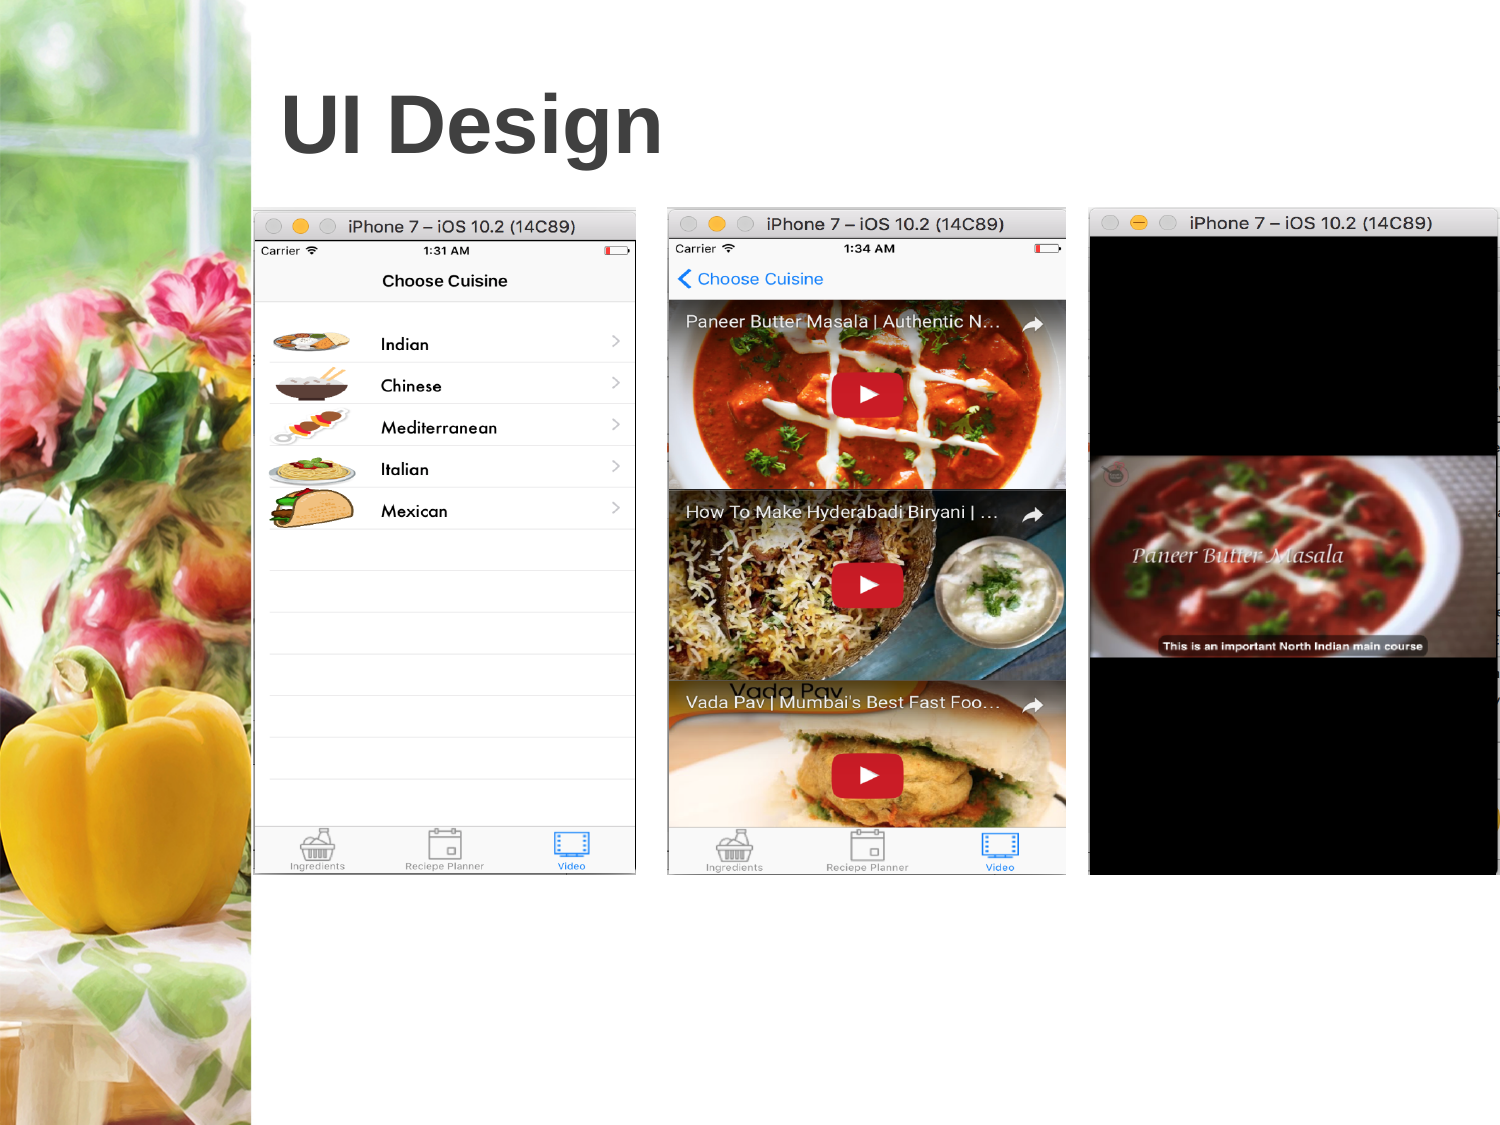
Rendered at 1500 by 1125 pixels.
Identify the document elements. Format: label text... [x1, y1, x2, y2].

picture [0, 0, 1500, 1125]
title UI Design [265, 32, 1500, 209]
